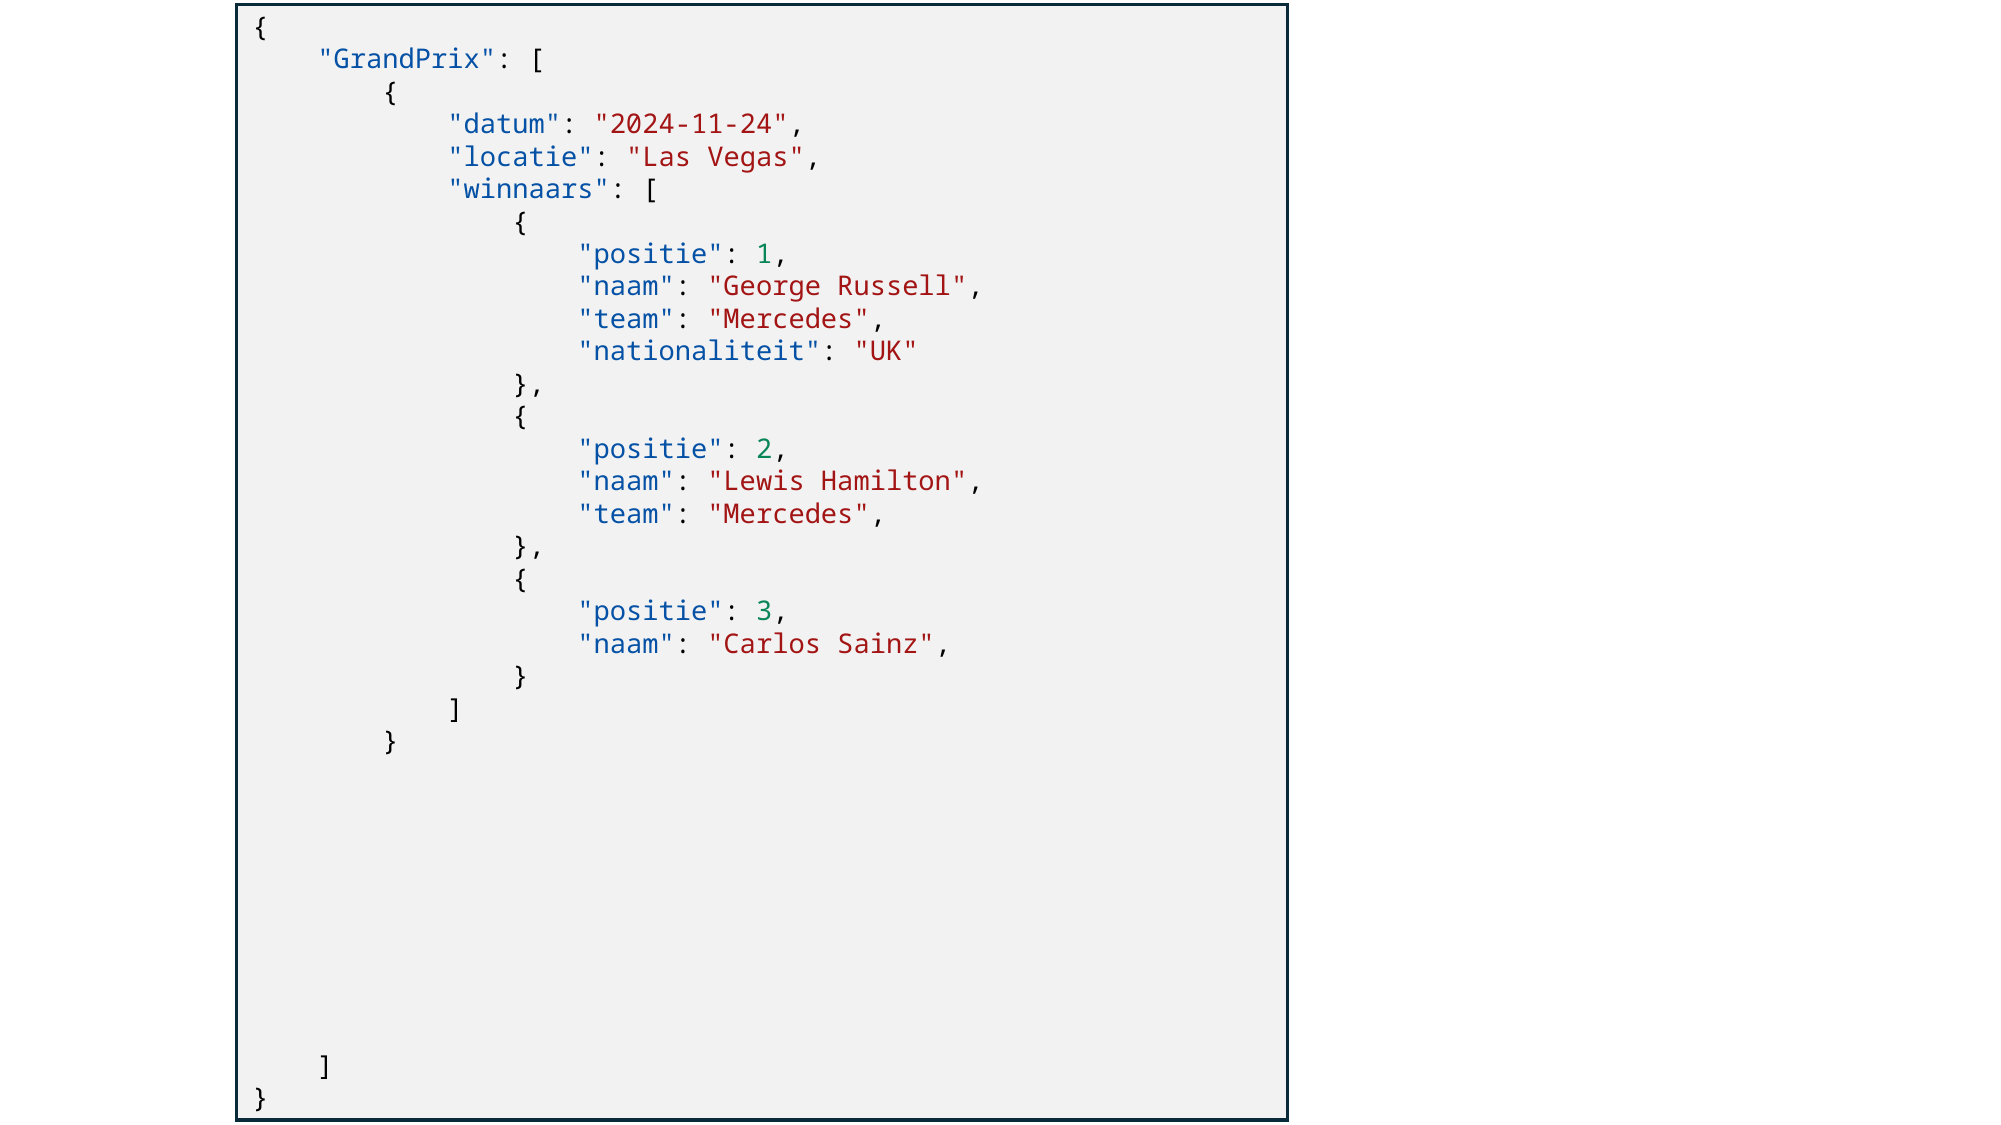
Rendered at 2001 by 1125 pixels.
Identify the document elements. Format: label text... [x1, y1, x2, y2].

text_box { "GrandPrix": [ { "datum": "2024-11-24", "locatie": "Las Vegas", "winnaars": [ { "positie": 1, "naam": "George Russell", "team": "Mercedes", "nationaliteit": "UK" }, { "positie": 2, "naam": "Lewis Hamilton", "team": "Mercedes", }, { "positie": 3, "naam": "Carlos Sainz", } ] }, { "datum": "2024-10-31", "locatie": "Sao Paolo", "winnaars": [ { "positie": 1, "naam": "Max Verstappen", } ] } ] } } [237, 1, 1408, 1125]
